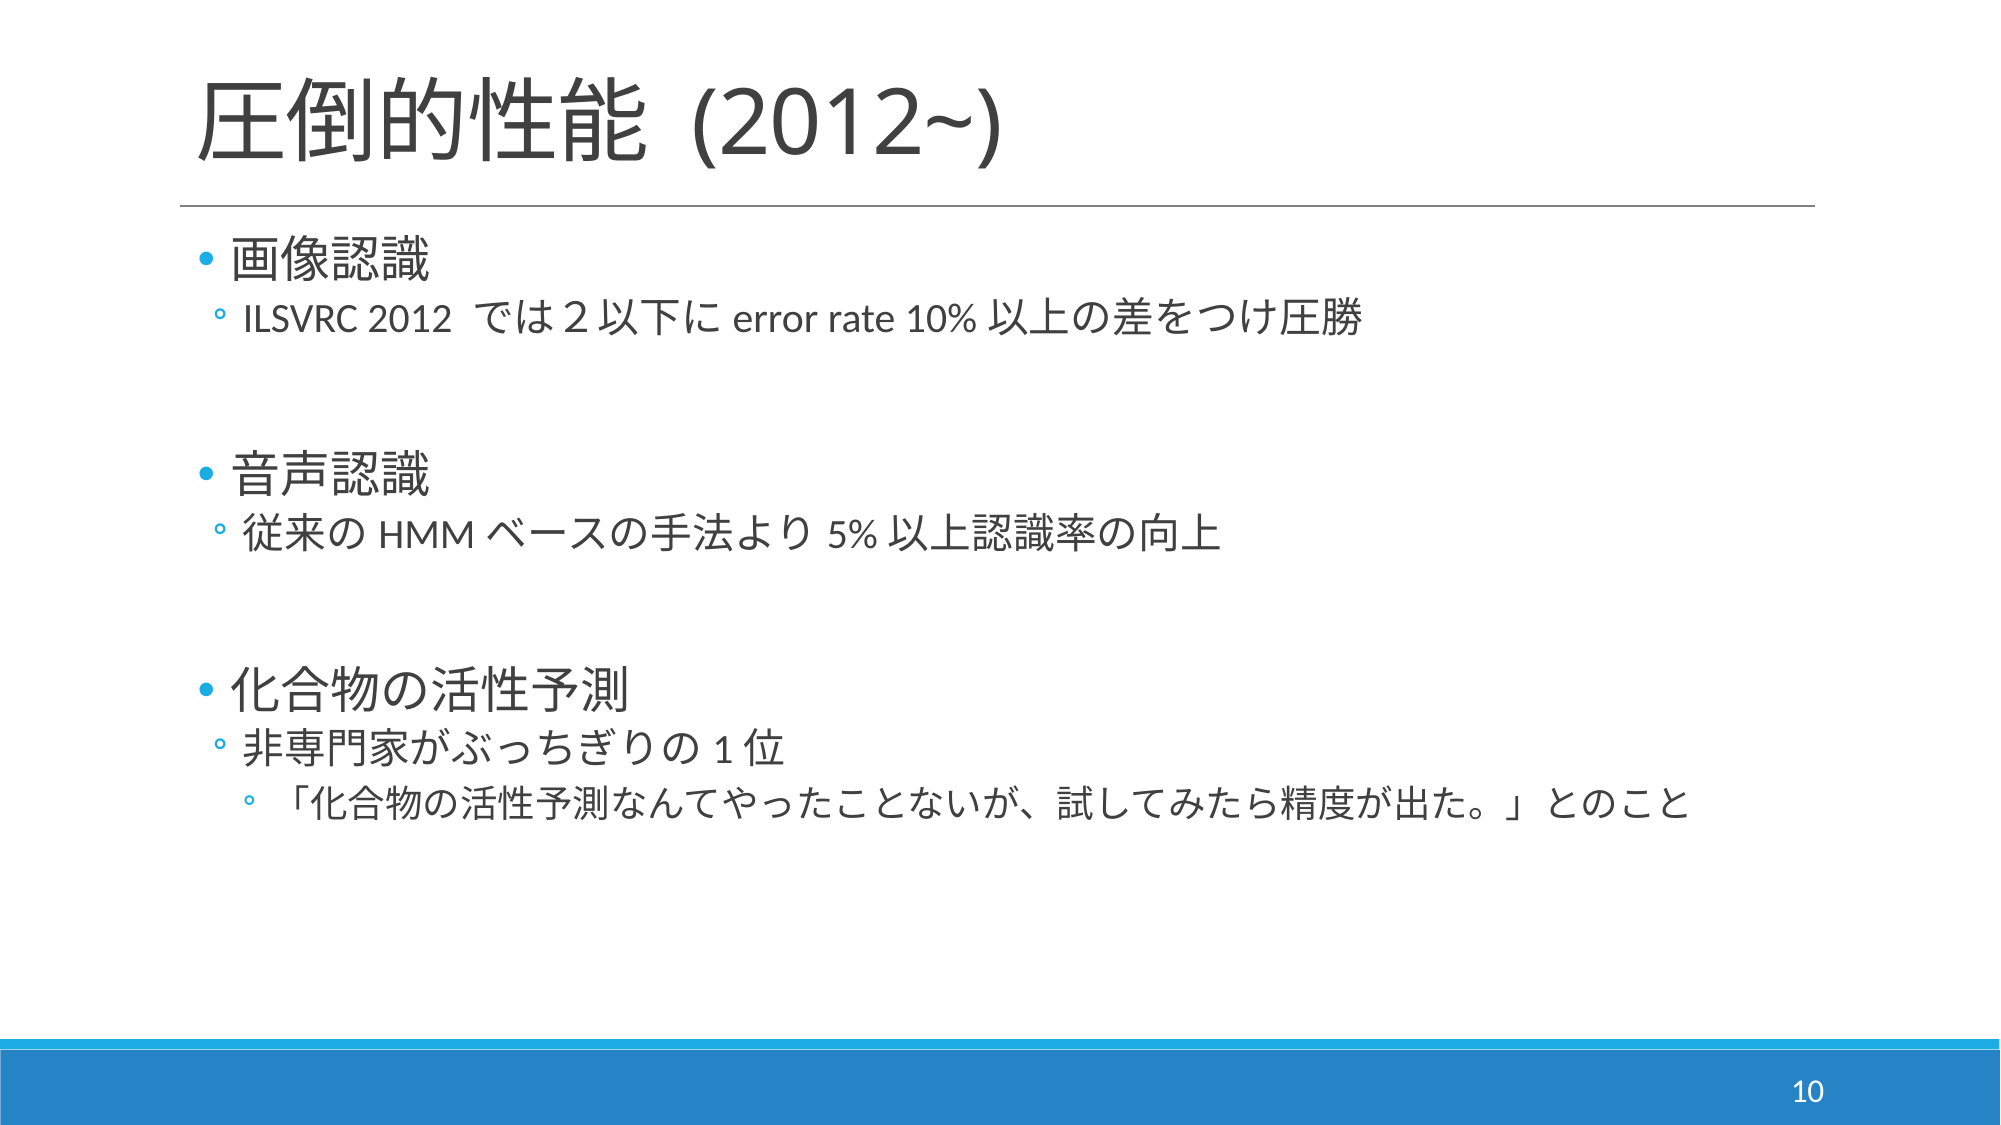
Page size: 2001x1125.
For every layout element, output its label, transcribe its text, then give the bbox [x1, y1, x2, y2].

list 画像認識 ILSVRC 2012 では２以下にerror rate 10%以上の差をつけ圧勝 音声認識 従来のHMMベースの手法より5%以上認識率の向上 化合物の活性予測 非専門家がぶっちぎりの1位 「化合物の活性予測なんてやったことないが、試してみたら精度が出た。」とのこと [180, 227, 1830, 963]
title 圧倒的性能 (2012~) [180, 44, 1830, 181]
slide_number 10 [1624, 1059, 1840, 1120]
